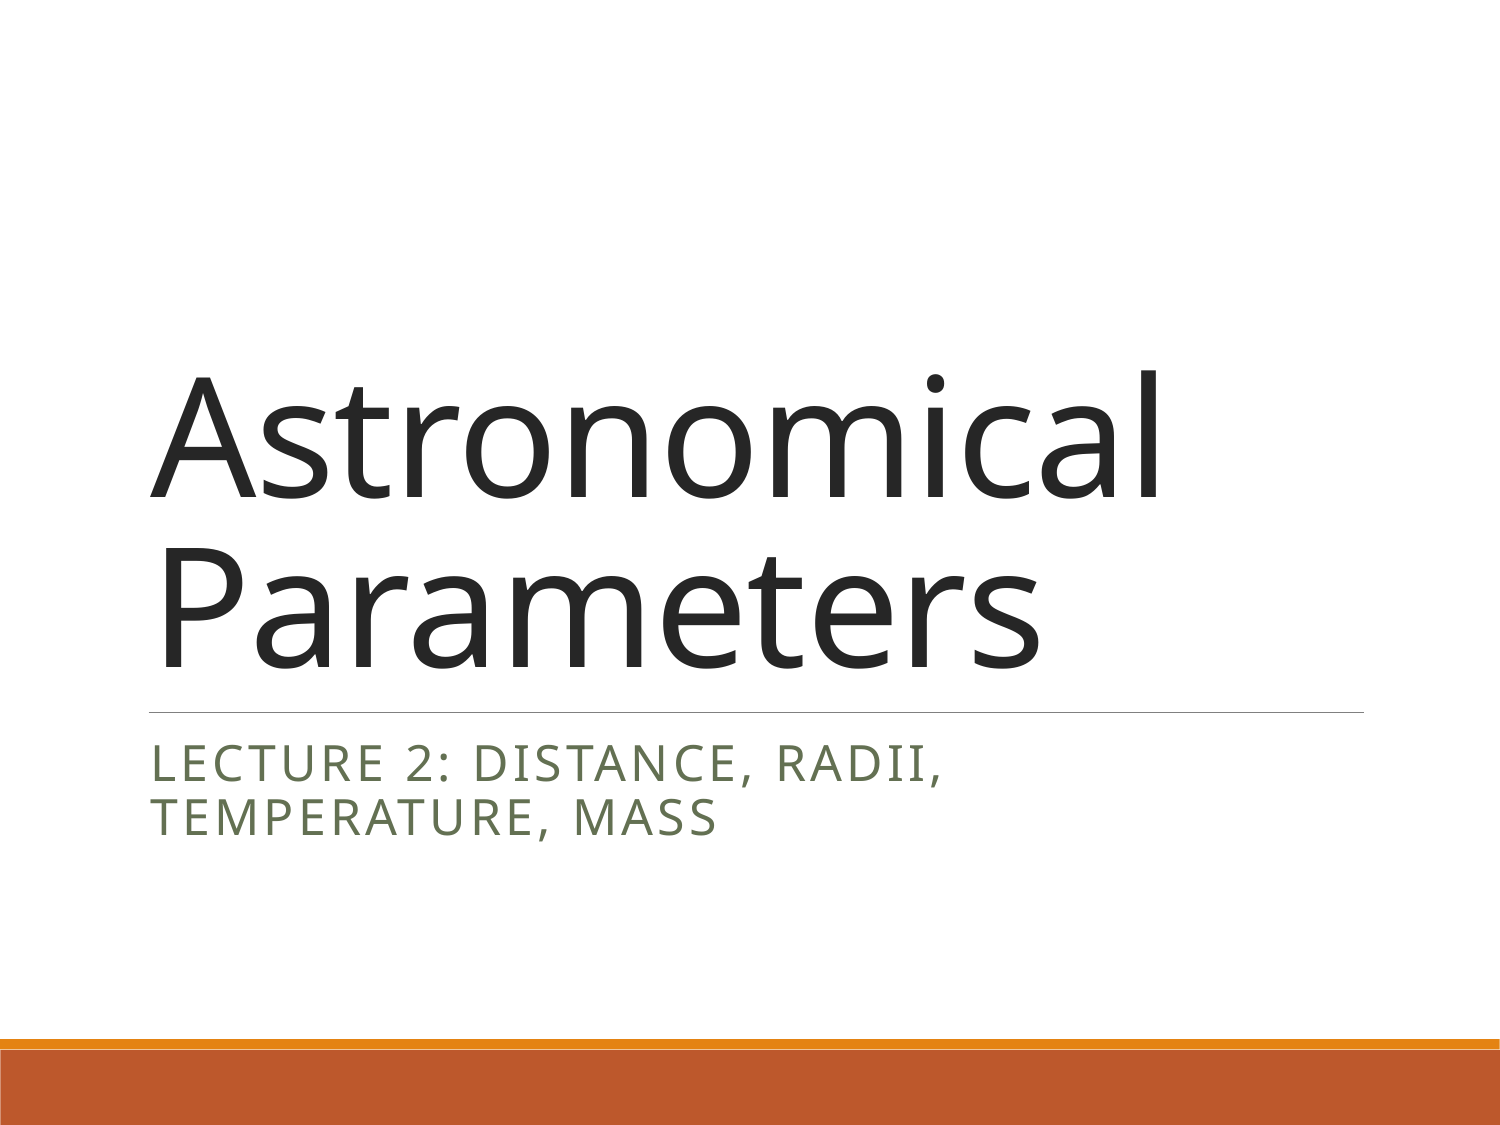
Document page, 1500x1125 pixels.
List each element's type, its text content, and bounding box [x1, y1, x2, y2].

title Astronomical Parameters [135, 124, 1373, 710]
subtitle Lecture 2: Distance, Radii, Temperature, Mass [135, 730, 1373, 919]
